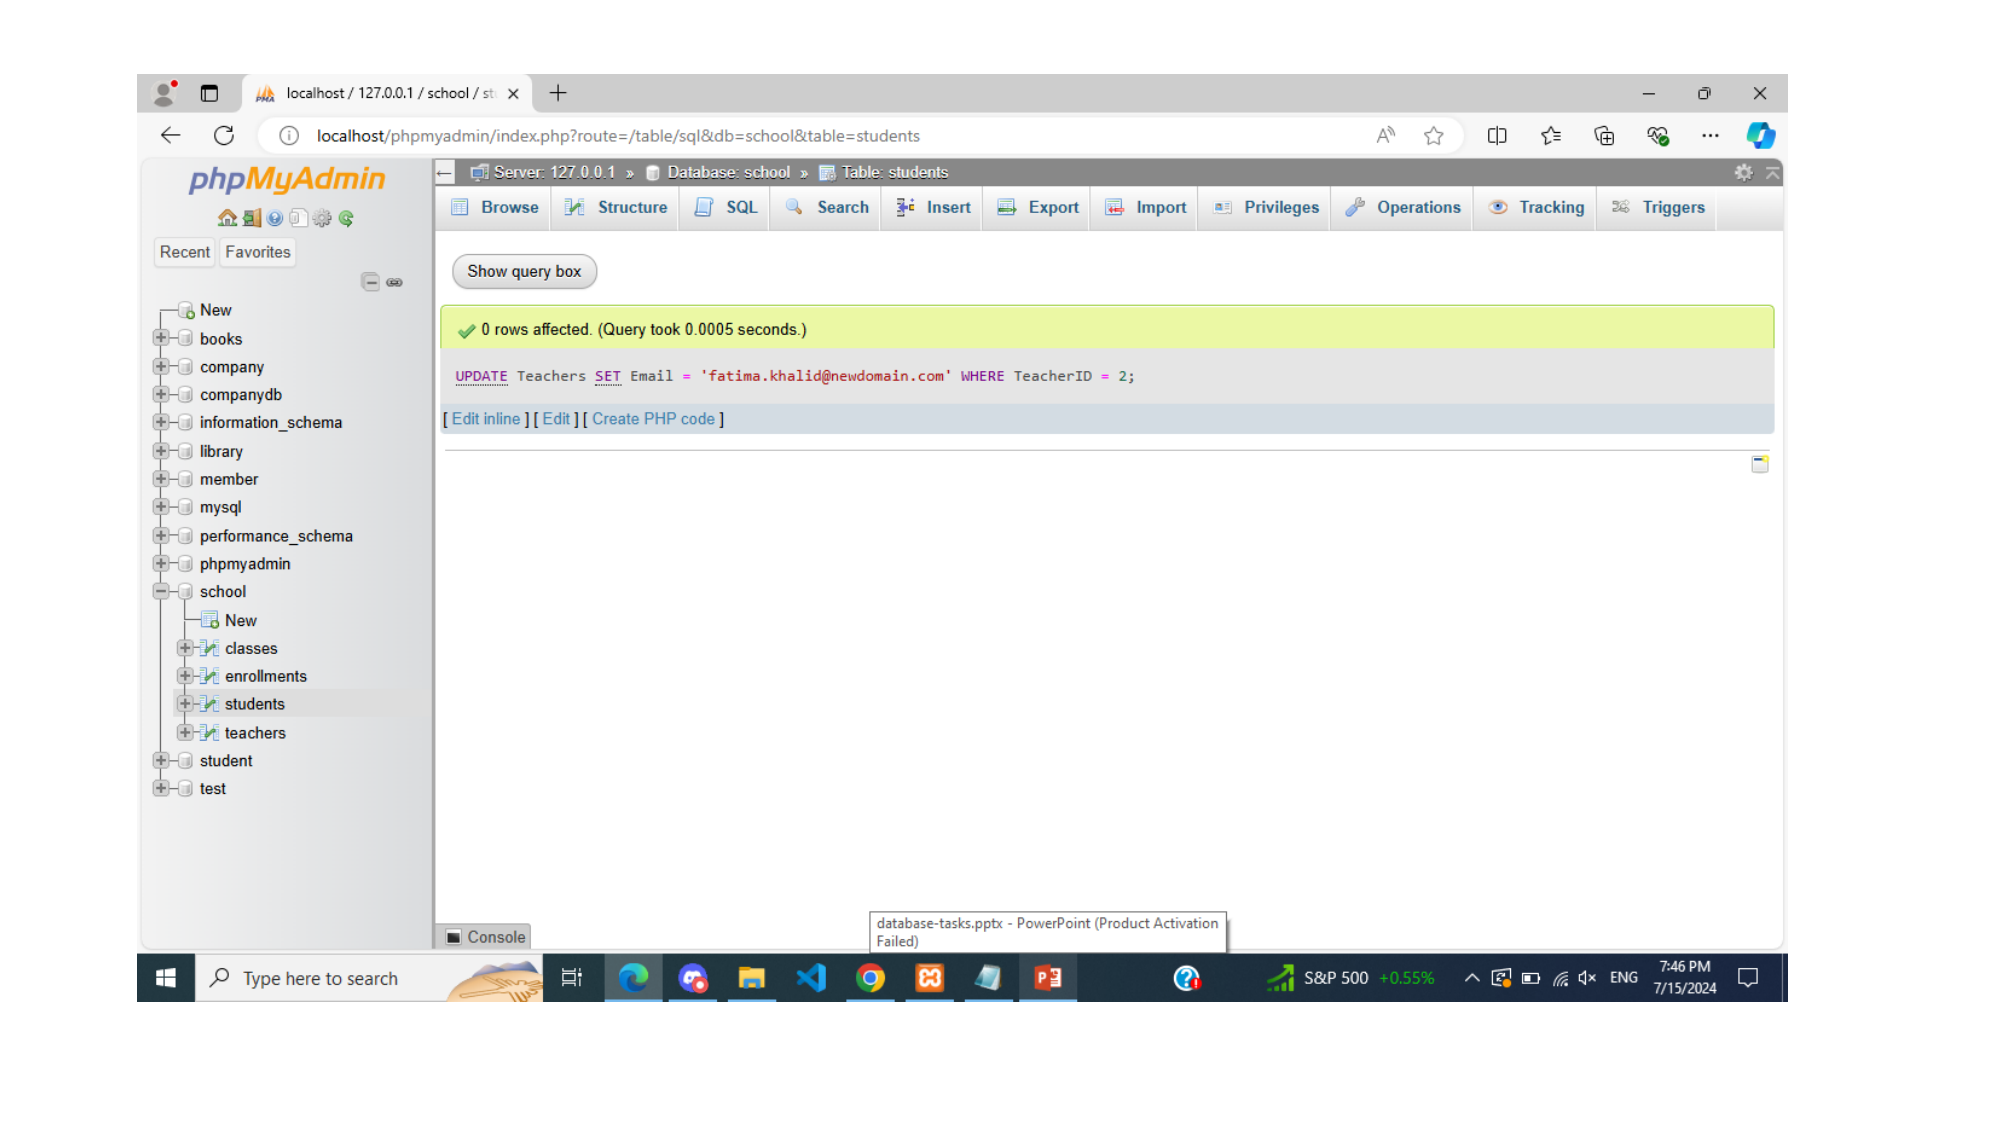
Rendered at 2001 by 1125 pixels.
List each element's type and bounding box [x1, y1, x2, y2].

picture [137, 74, 1788, 1002]
